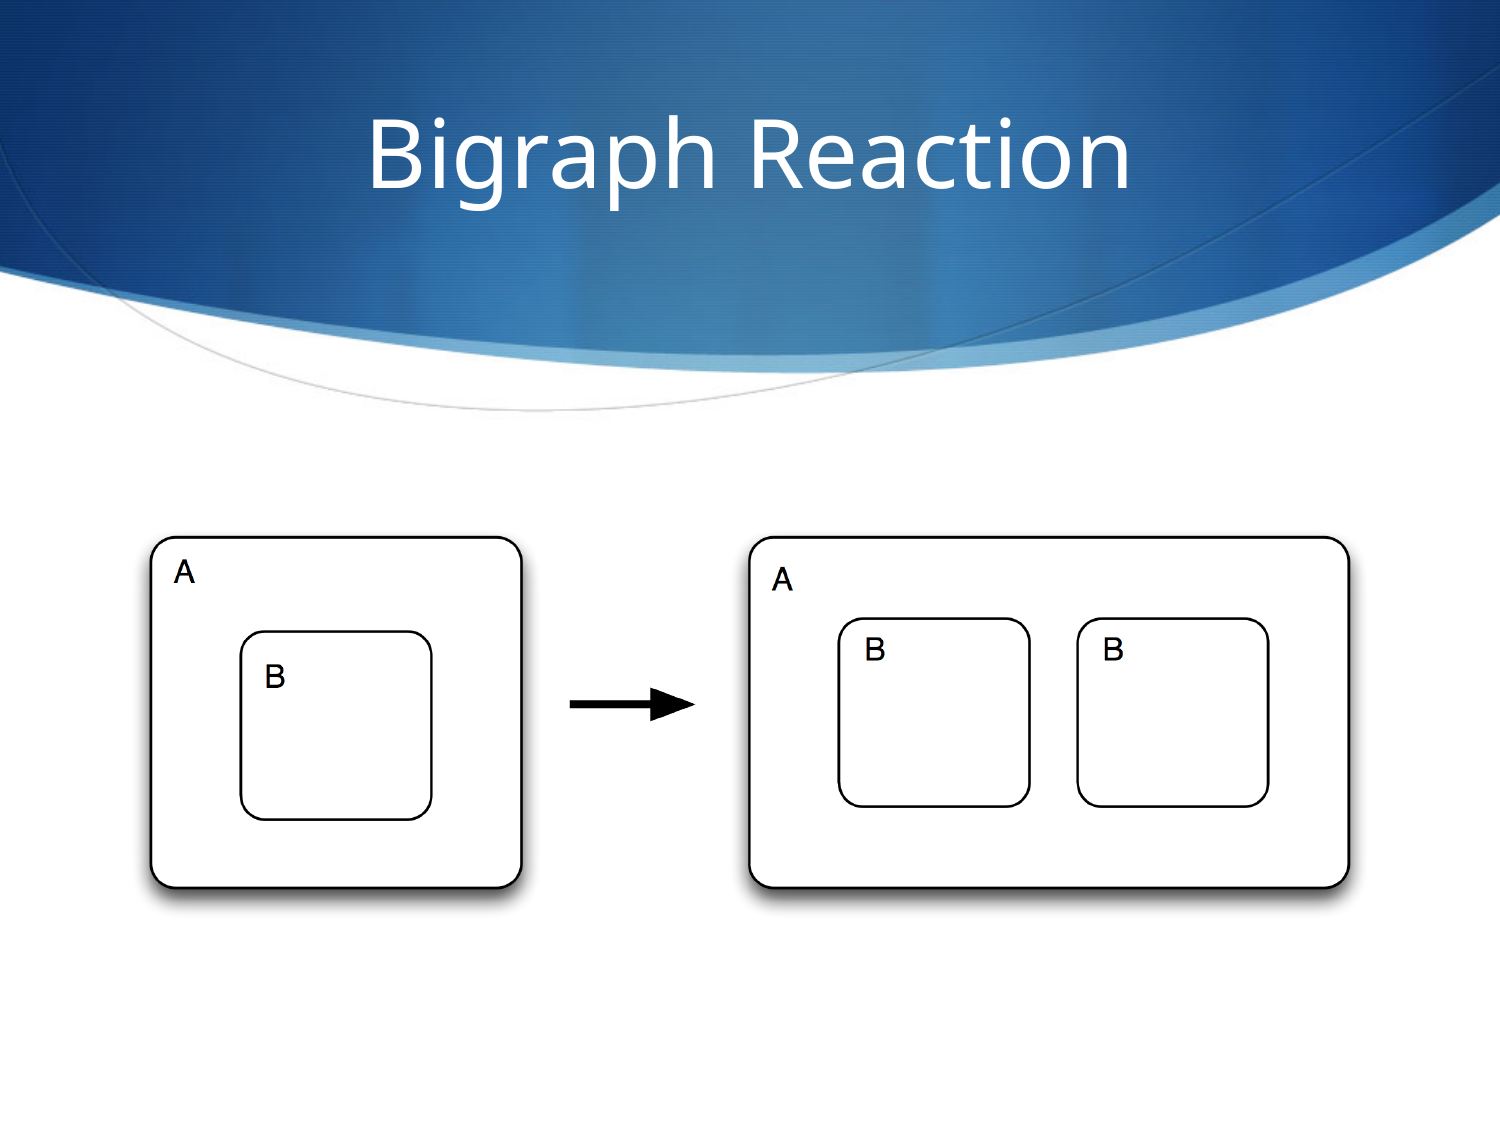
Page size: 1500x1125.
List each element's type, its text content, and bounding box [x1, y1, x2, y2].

title Bigraph Reaction [75, 56, 1425, 245]
picture [0, 0, 1500, 1125]
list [120, 453, 1379, 991]
